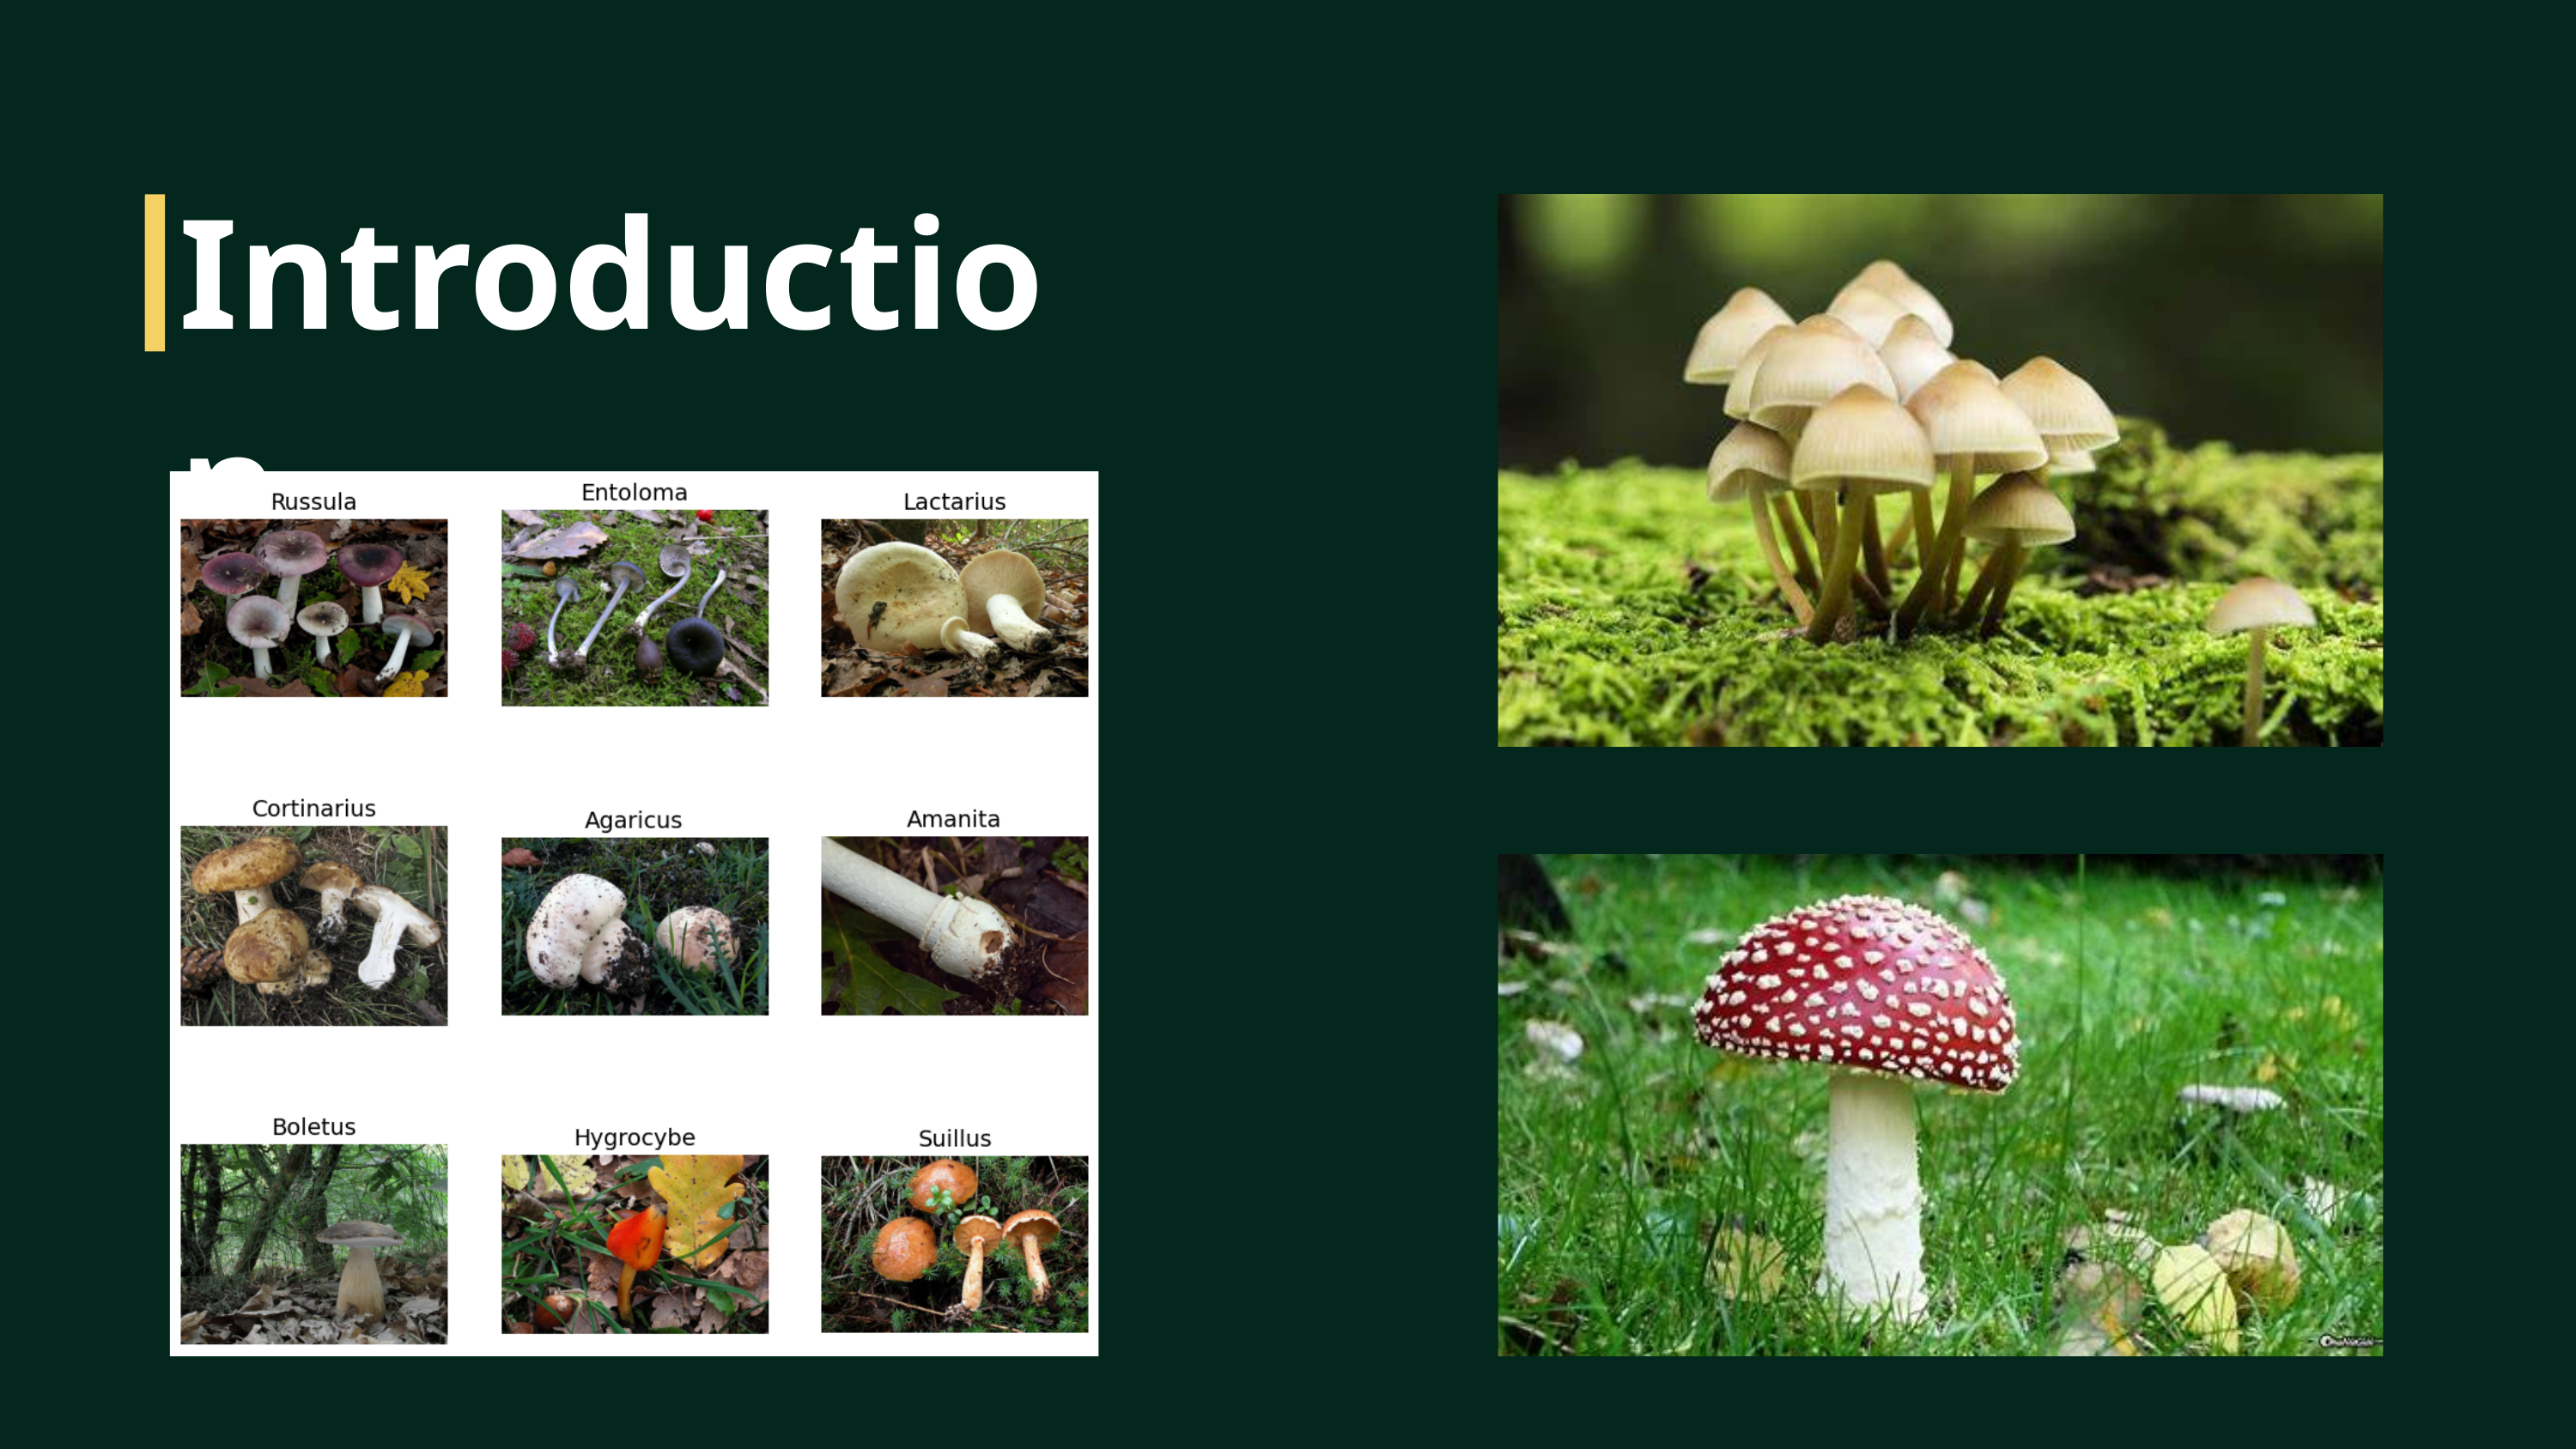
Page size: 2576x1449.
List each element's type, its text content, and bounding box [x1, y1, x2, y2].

text_box [169, 471, 1099, 1356]
text_box Introduction [179, 147, 1099, 471]
text_box [1498, 854, 2384, 1356]
text_box [1498, 194, 2384, 747]
